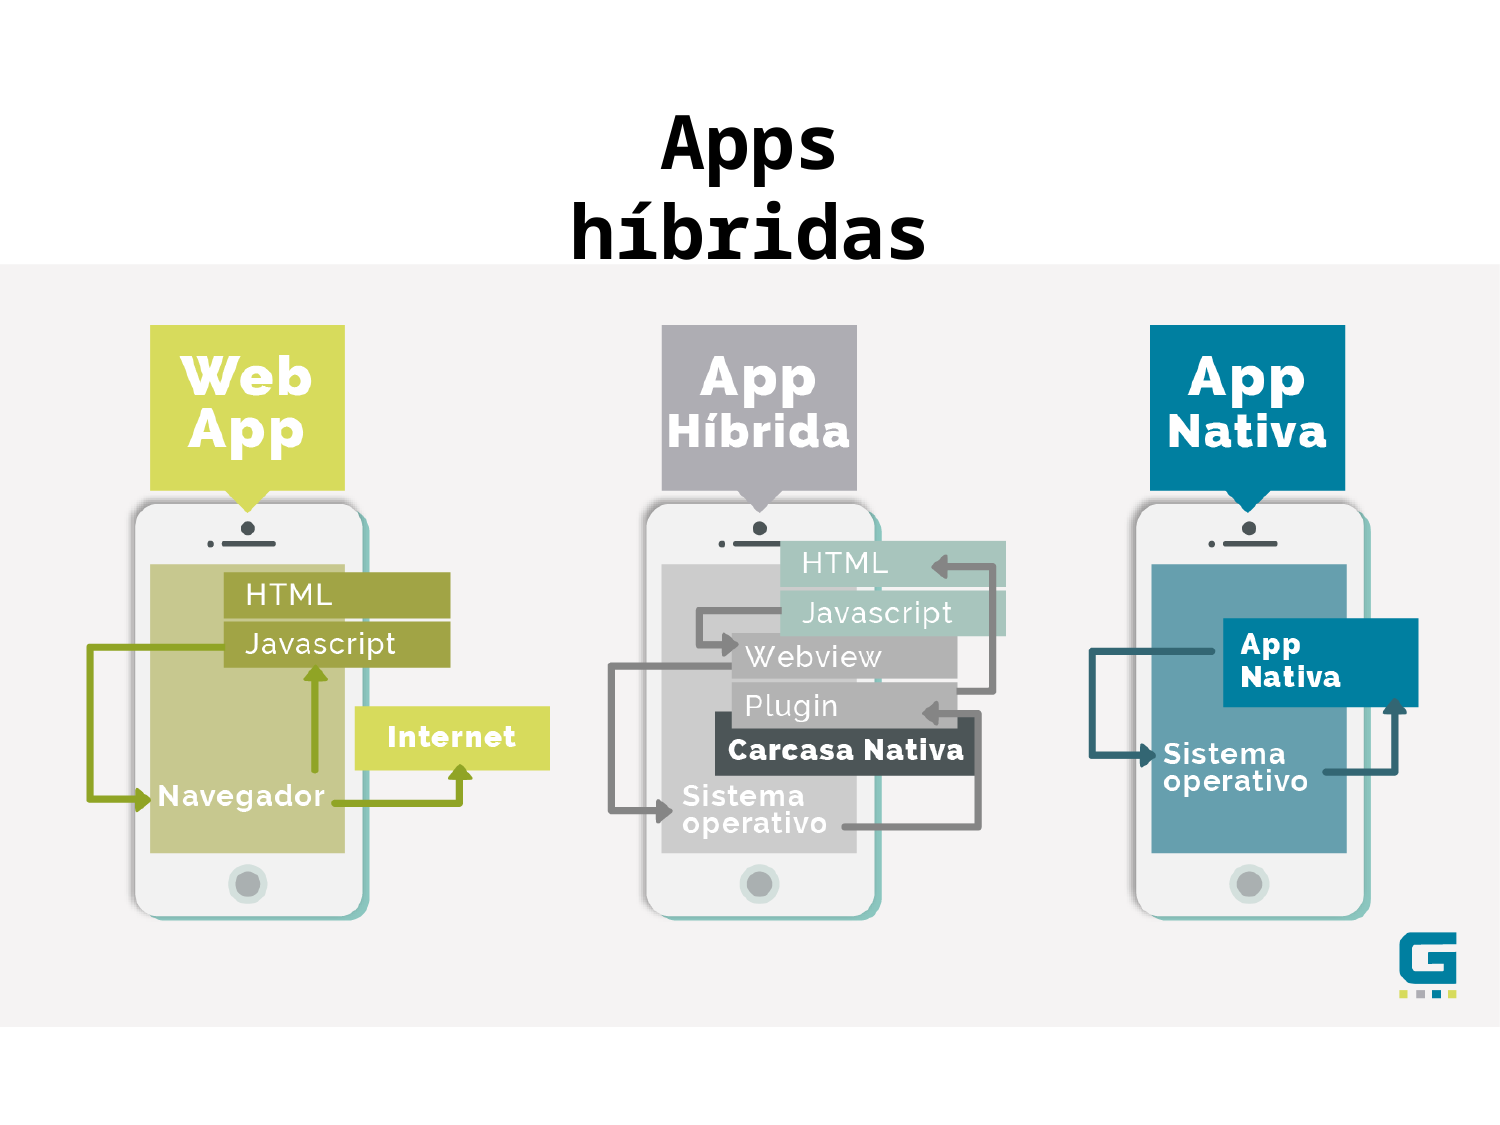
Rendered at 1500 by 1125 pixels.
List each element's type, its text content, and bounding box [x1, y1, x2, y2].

text_box Apps híbridas [442, 79, 1058, 248]
picture [0, 264, 1500, 1027]
